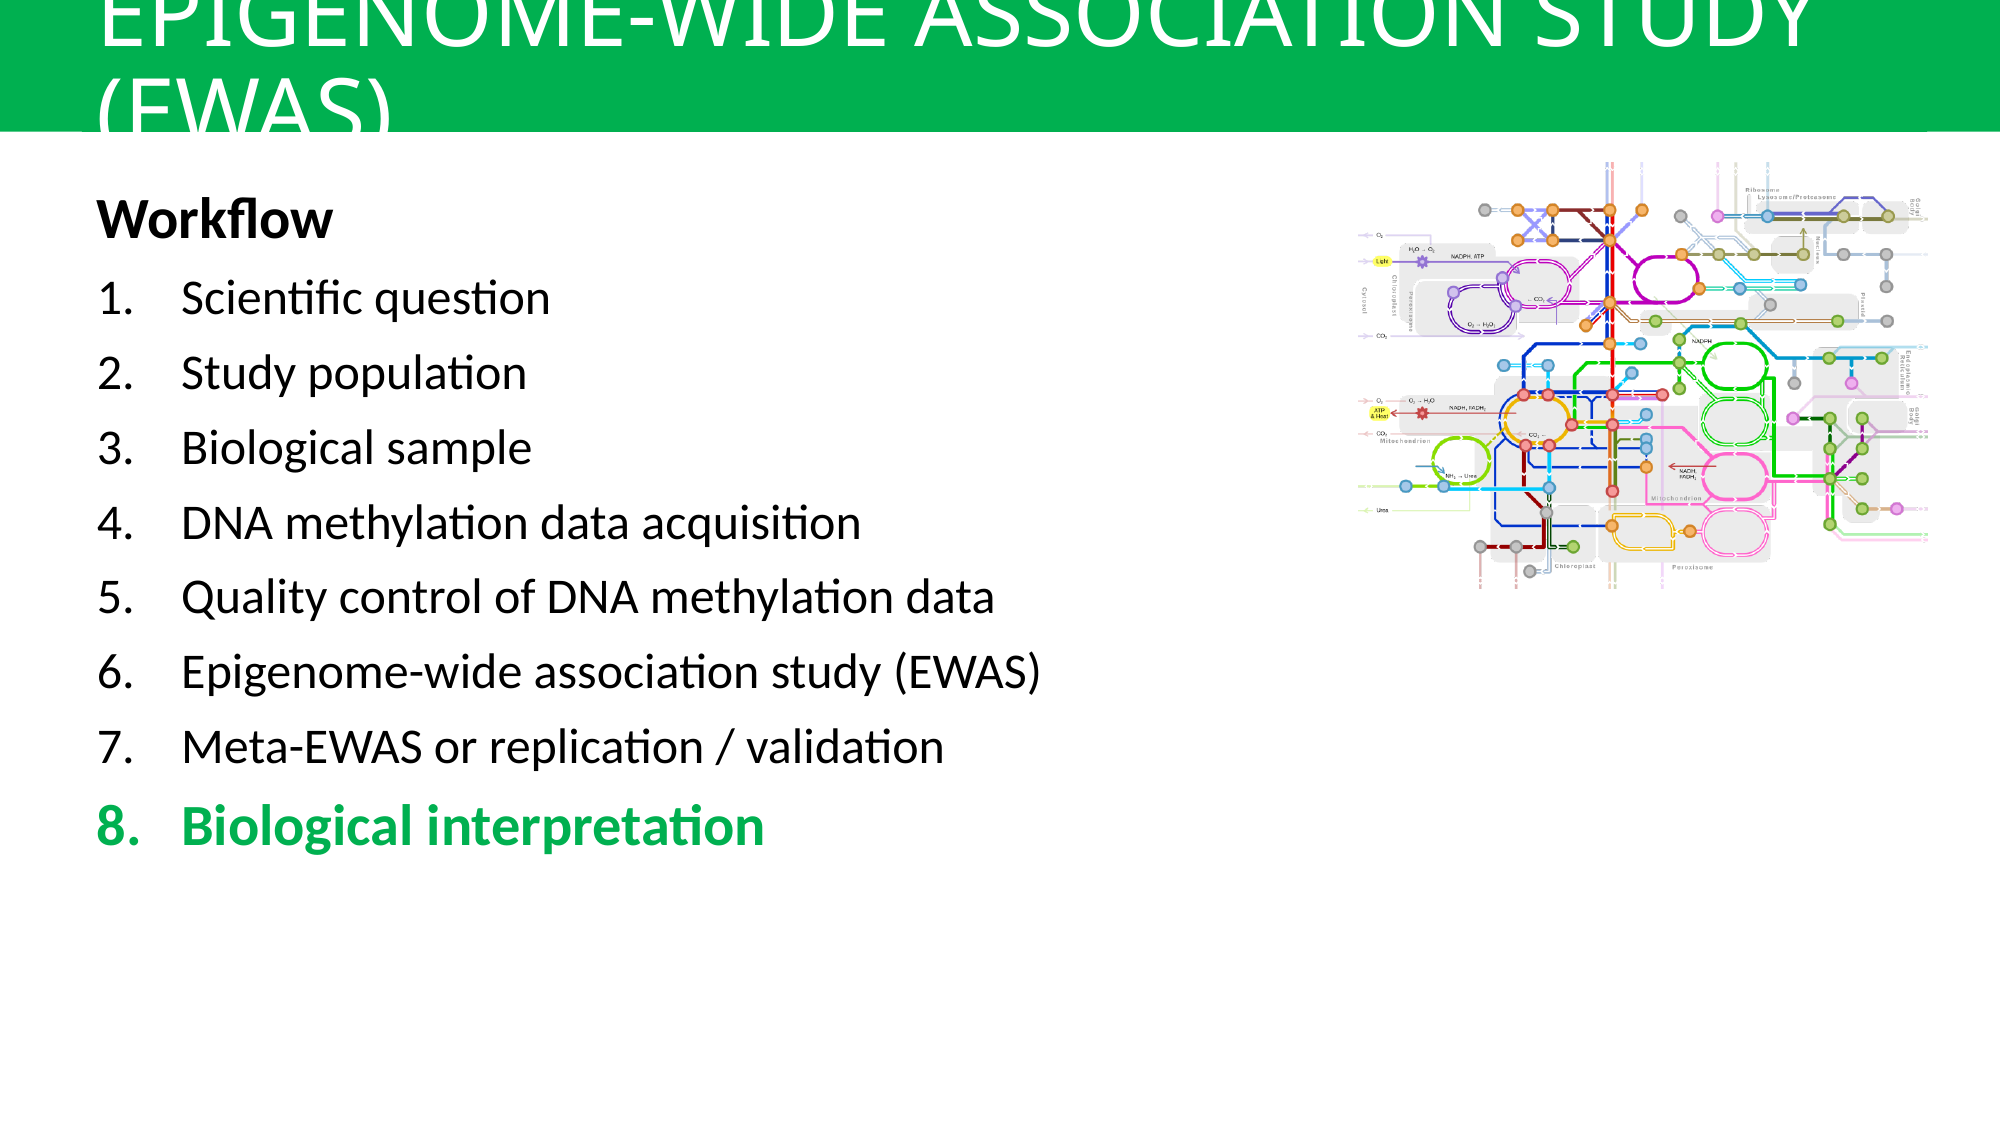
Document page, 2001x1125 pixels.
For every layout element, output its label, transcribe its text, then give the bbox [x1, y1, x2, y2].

picture [1358, 162, 1928, 589]
title EPIGENOME-WIDE ASSOCIATION STUDY (EWAS) [81, 0, 1928, 132]
list Workflow Scientific question Study population Biological sample DNA methylation data acquisition Quality control of DNA methylation data Epigenome-wide association study (EWAS) Meta-EWAS or replication / validation Biological interpretation [81, 180, 1928, 1082]
text_box [0, 0, 2000, 133]
